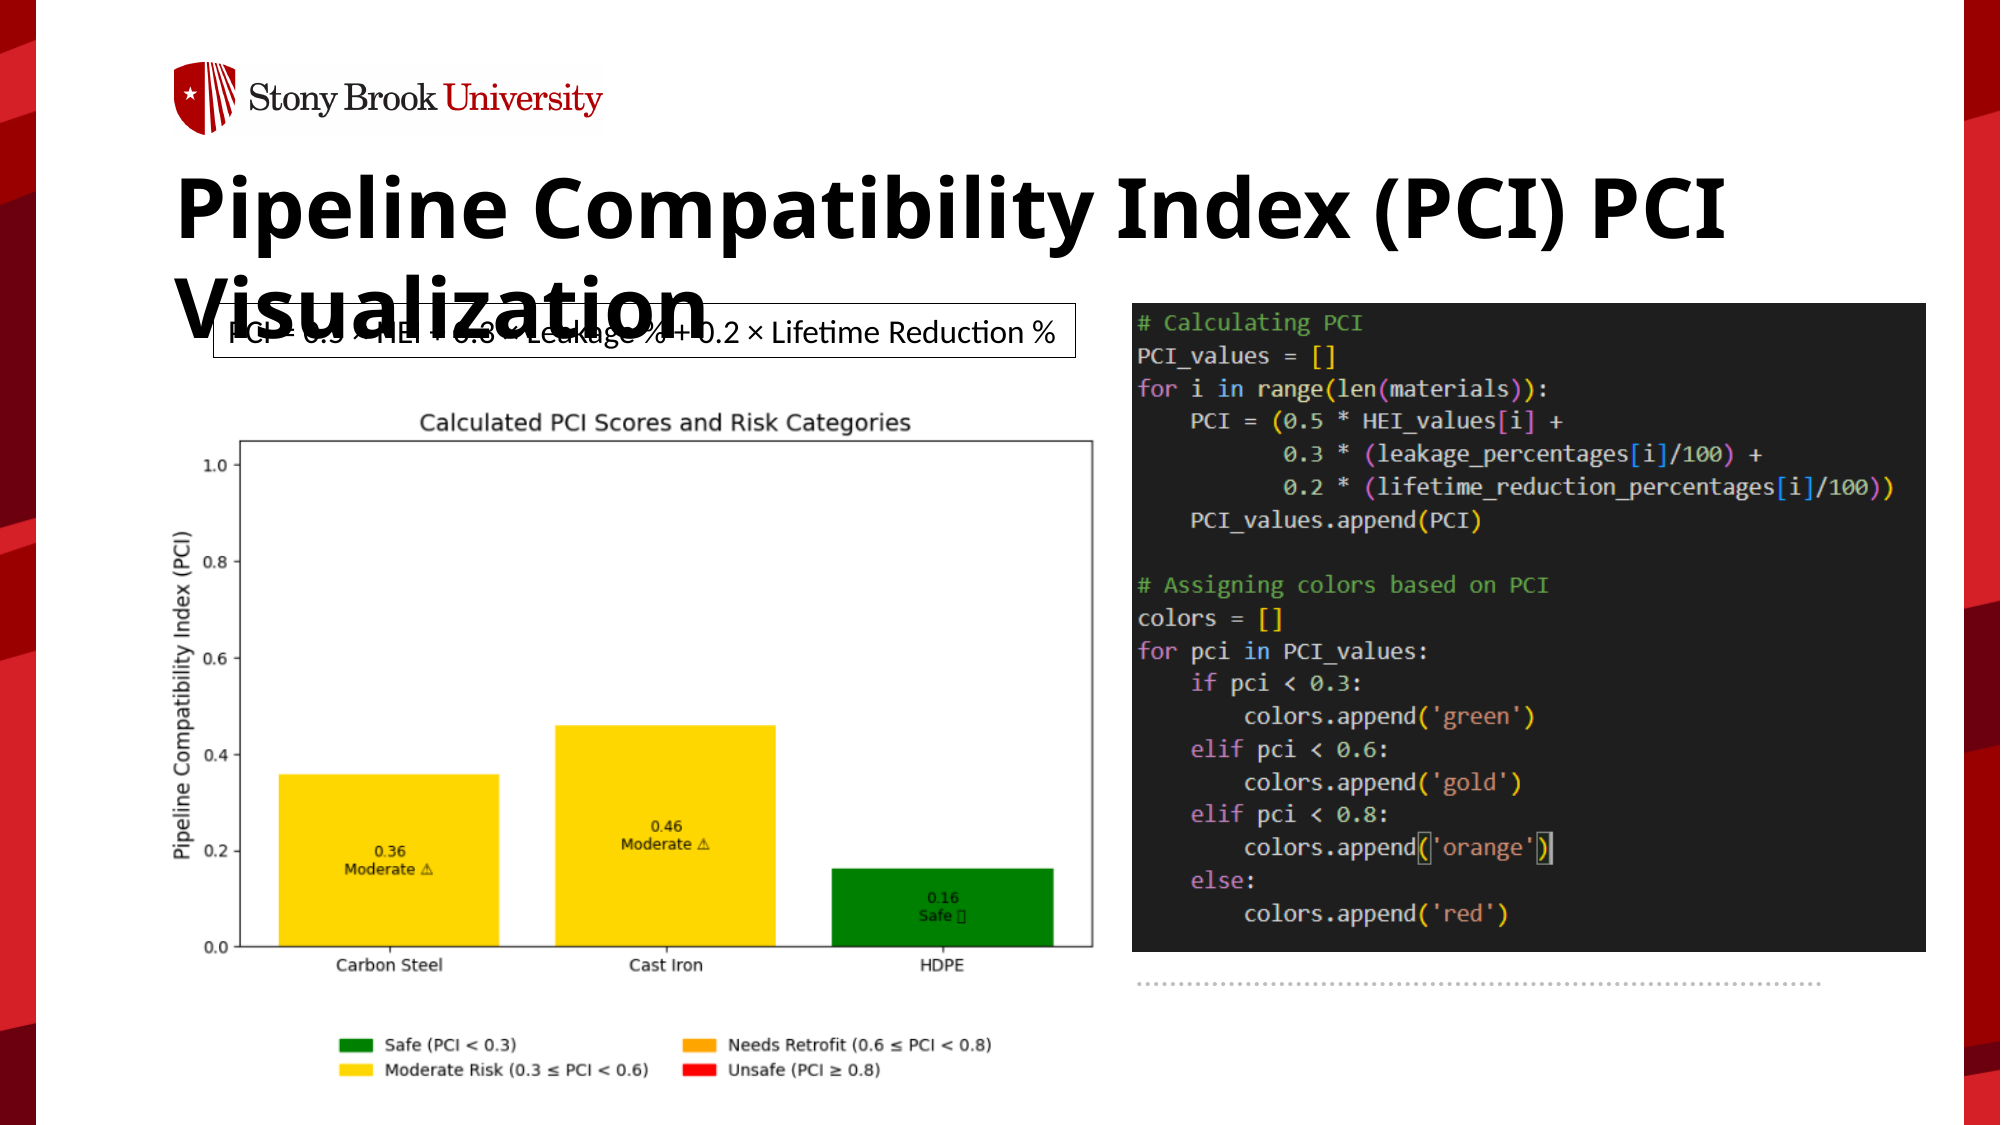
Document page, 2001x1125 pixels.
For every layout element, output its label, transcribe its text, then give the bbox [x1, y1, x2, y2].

text_box Pipeline Compatibility Index (PCI) PCI Visualization [174, 155, 1847, 356]
picture [157, 303, 1926, 1095]
picture [0, 0, 36, 1125]
picture [1964, 0, 2000, 1125]
picture [174, 62, 603, 135]
